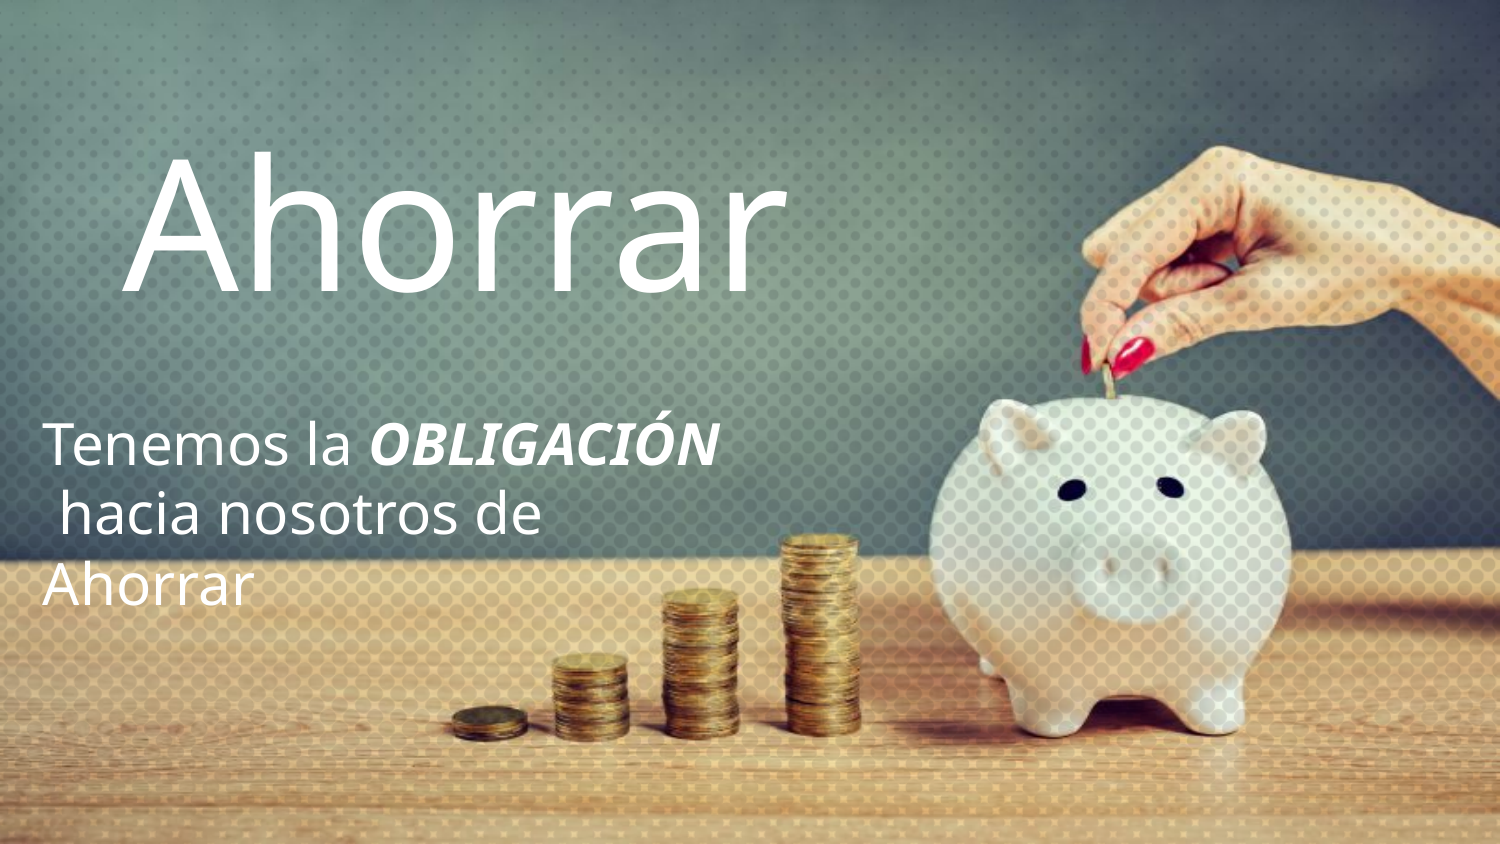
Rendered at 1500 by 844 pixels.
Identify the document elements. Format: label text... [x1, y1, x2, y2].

picture [0, 0, 1500, 844]
text_box Tenemos la OBLIGACIÓN hacia nosotros de Ahorrar [27, 391, 750, 689]
title Ahorrar [107, 93, 888, 320]
